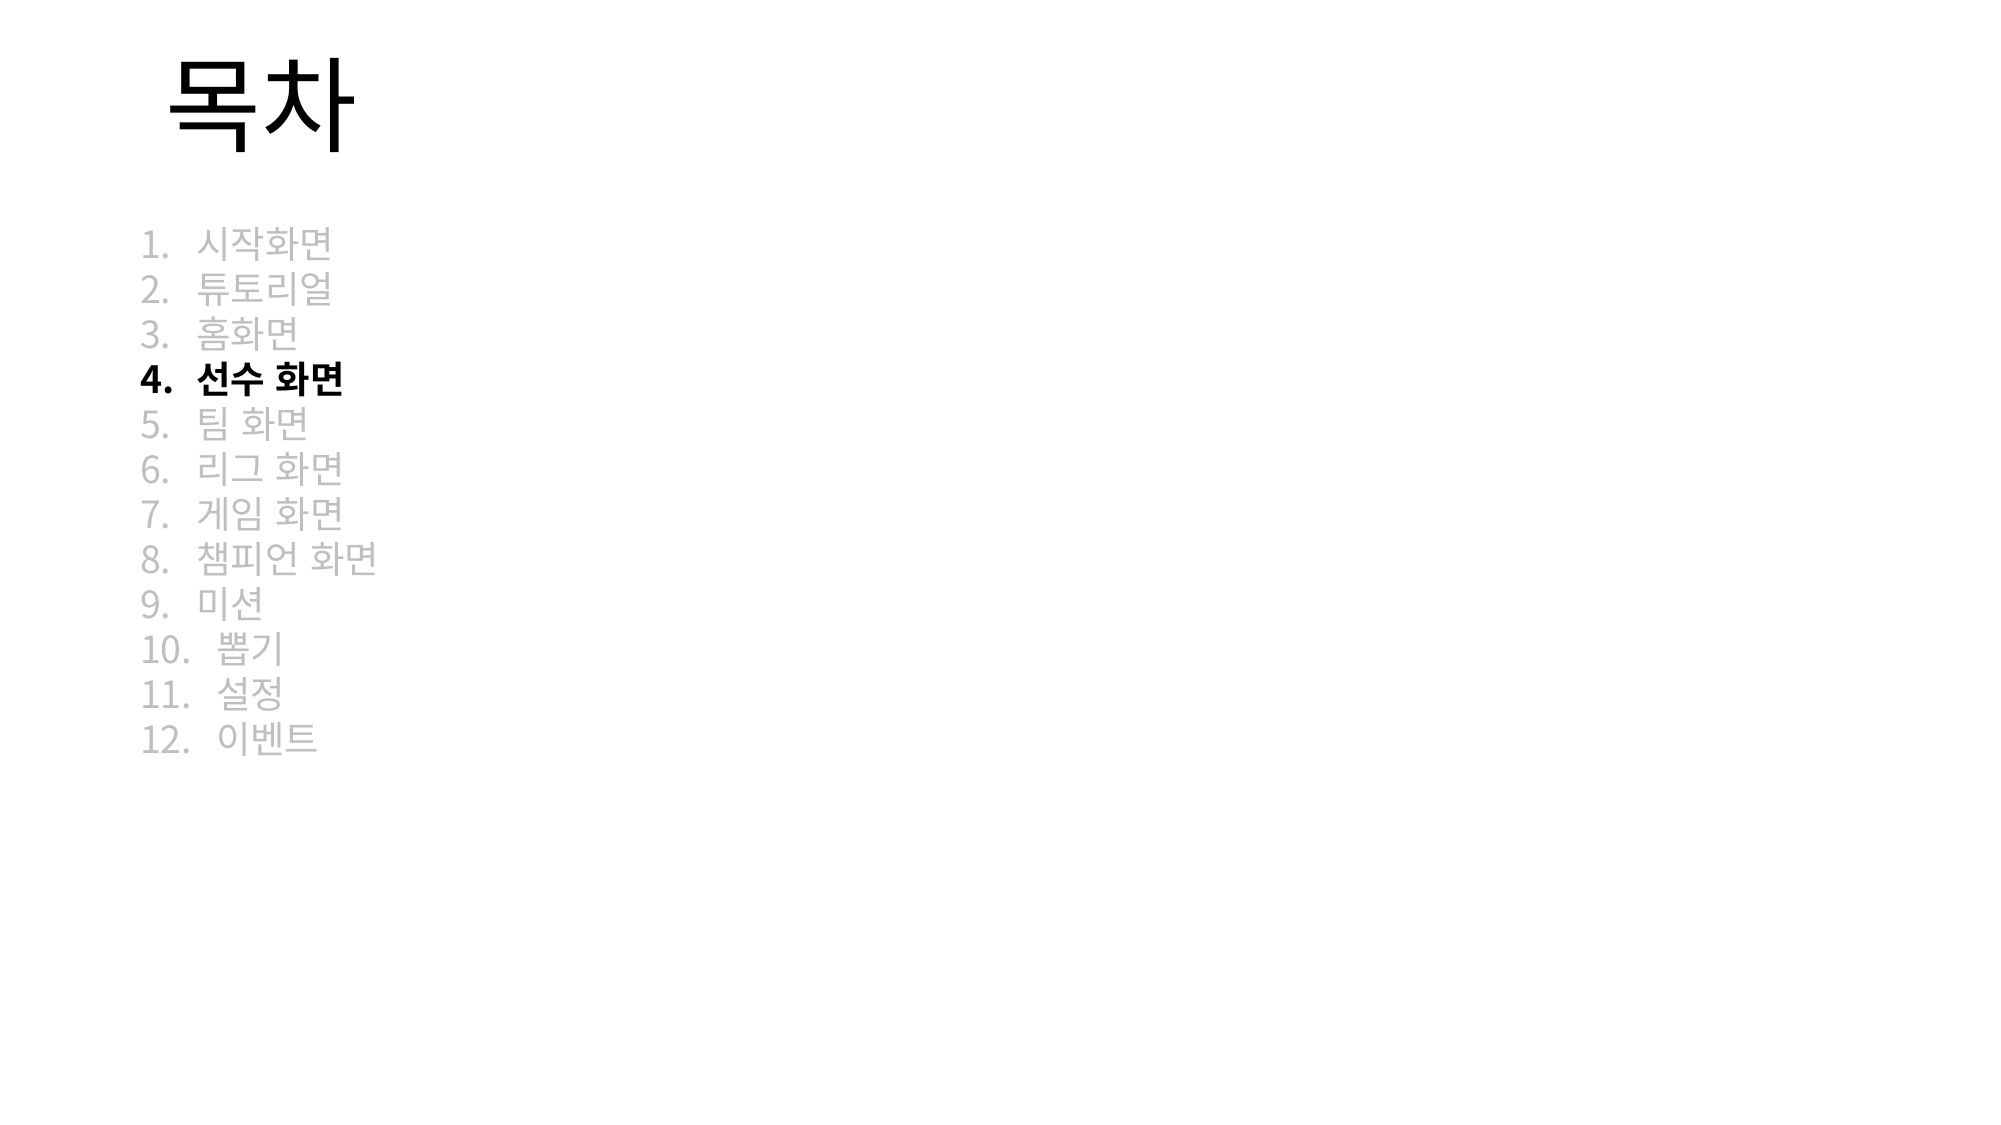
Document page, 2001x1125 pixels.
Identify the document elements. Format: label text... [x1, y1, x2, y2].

text_box 시작화면 튜토리얼 홈화면 선수 화면 팀 화면 리그 화면 게임 화면 챔피언 화면 미션 뽑기 설정 이벤트 [125, 214, 710, 769]
title 목차 [0, 0, 523, 175]
